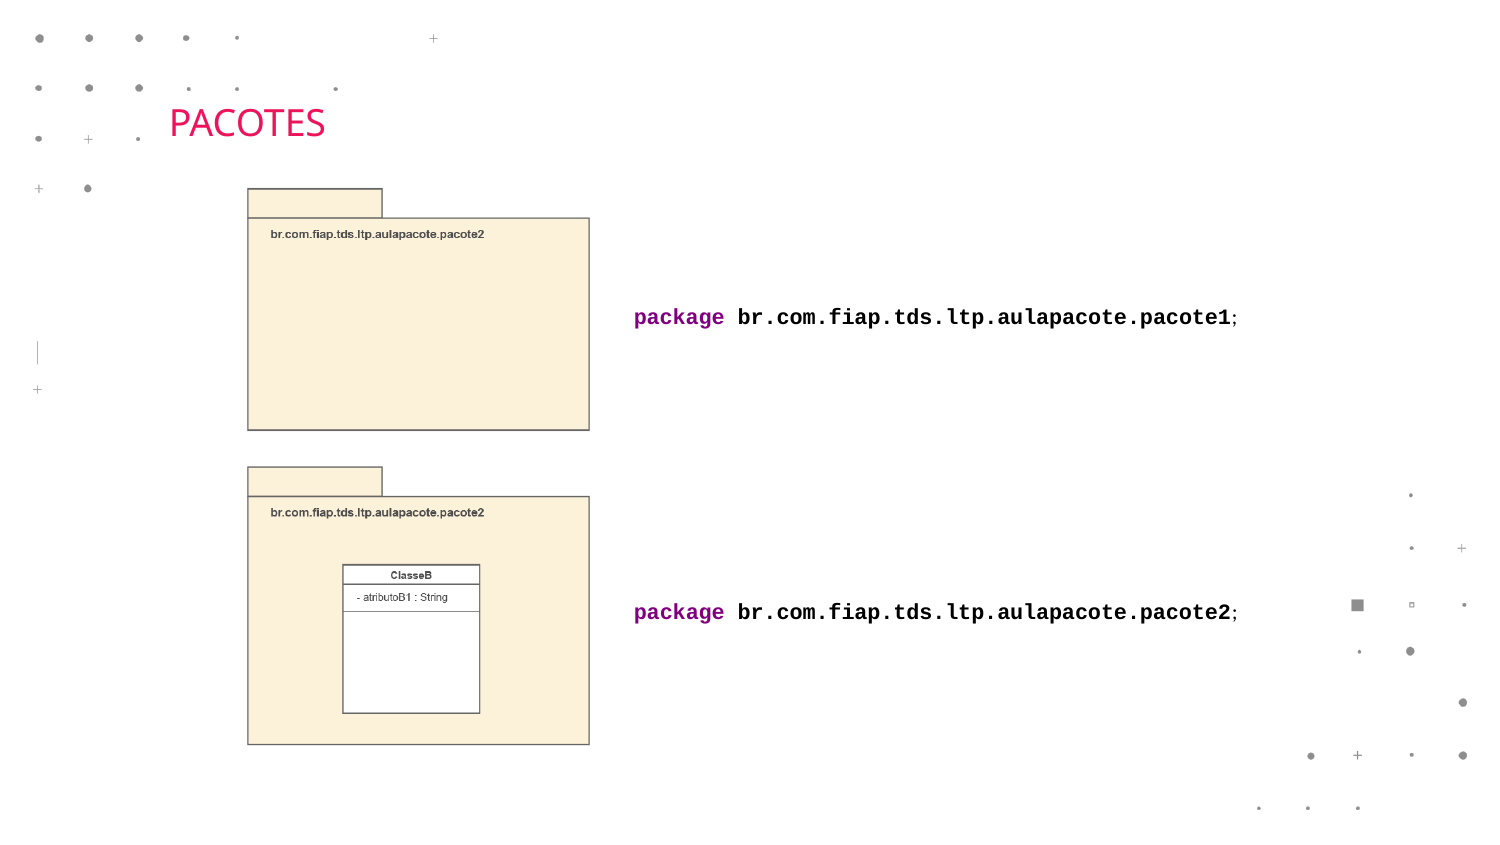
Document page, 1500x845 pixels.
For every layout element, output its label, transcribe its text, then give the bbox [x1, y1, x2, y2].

text_box PACOTES [154, 91, 809, 152]
text_box package br.com.fiap.tds.ltp.aulapacote.pacote2; [619, 592, 1262, 637]
text_box package br.com.fiap.tds.ltp.aulapacote.pacote1; [618, 298, 1257, 343]
picture [33, 34, 1467, 810]
